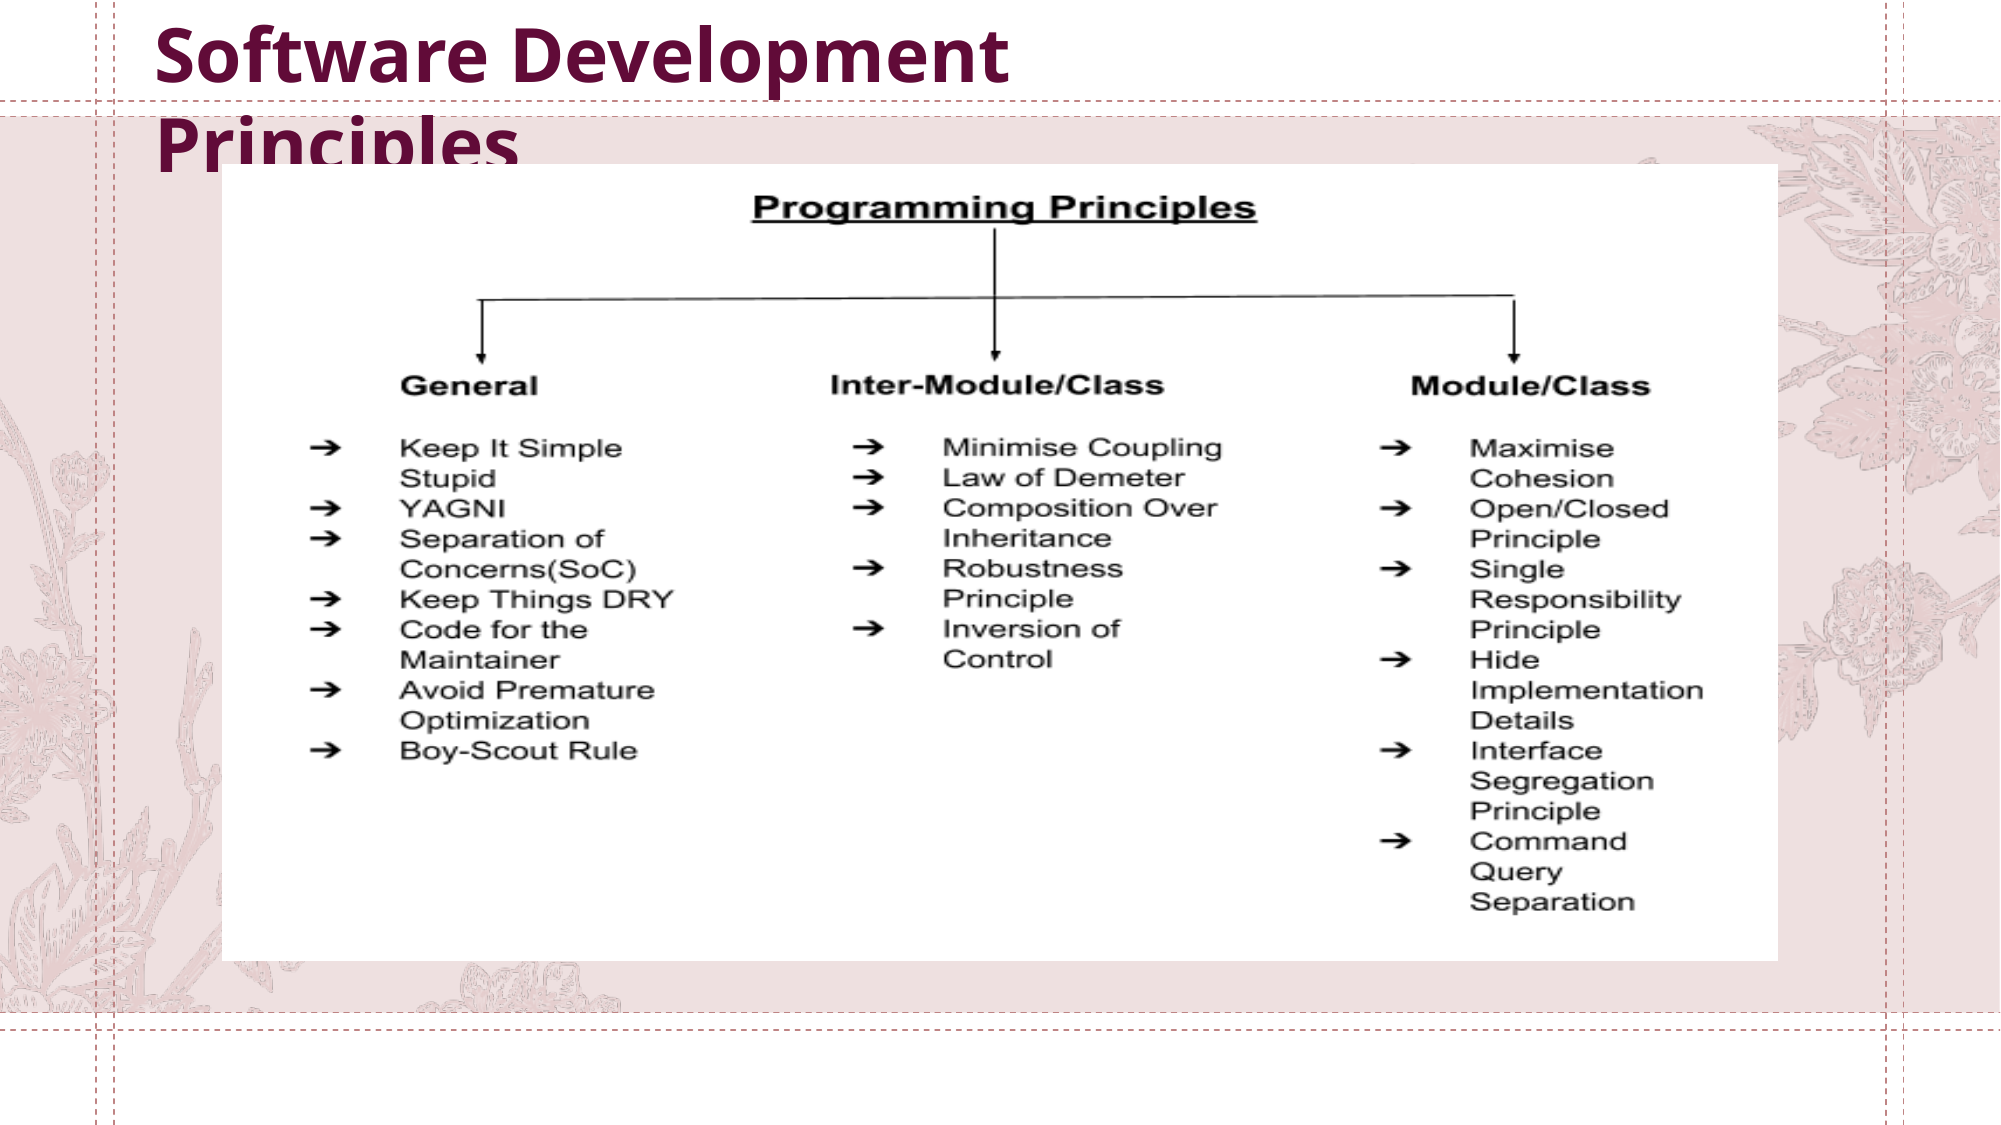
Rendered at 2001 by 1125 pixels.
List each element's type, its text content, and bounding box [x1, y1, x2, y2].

text_box Software Development Principles [139, 0, 1141, 195]
picture [0, 116, 2000, 1013]
